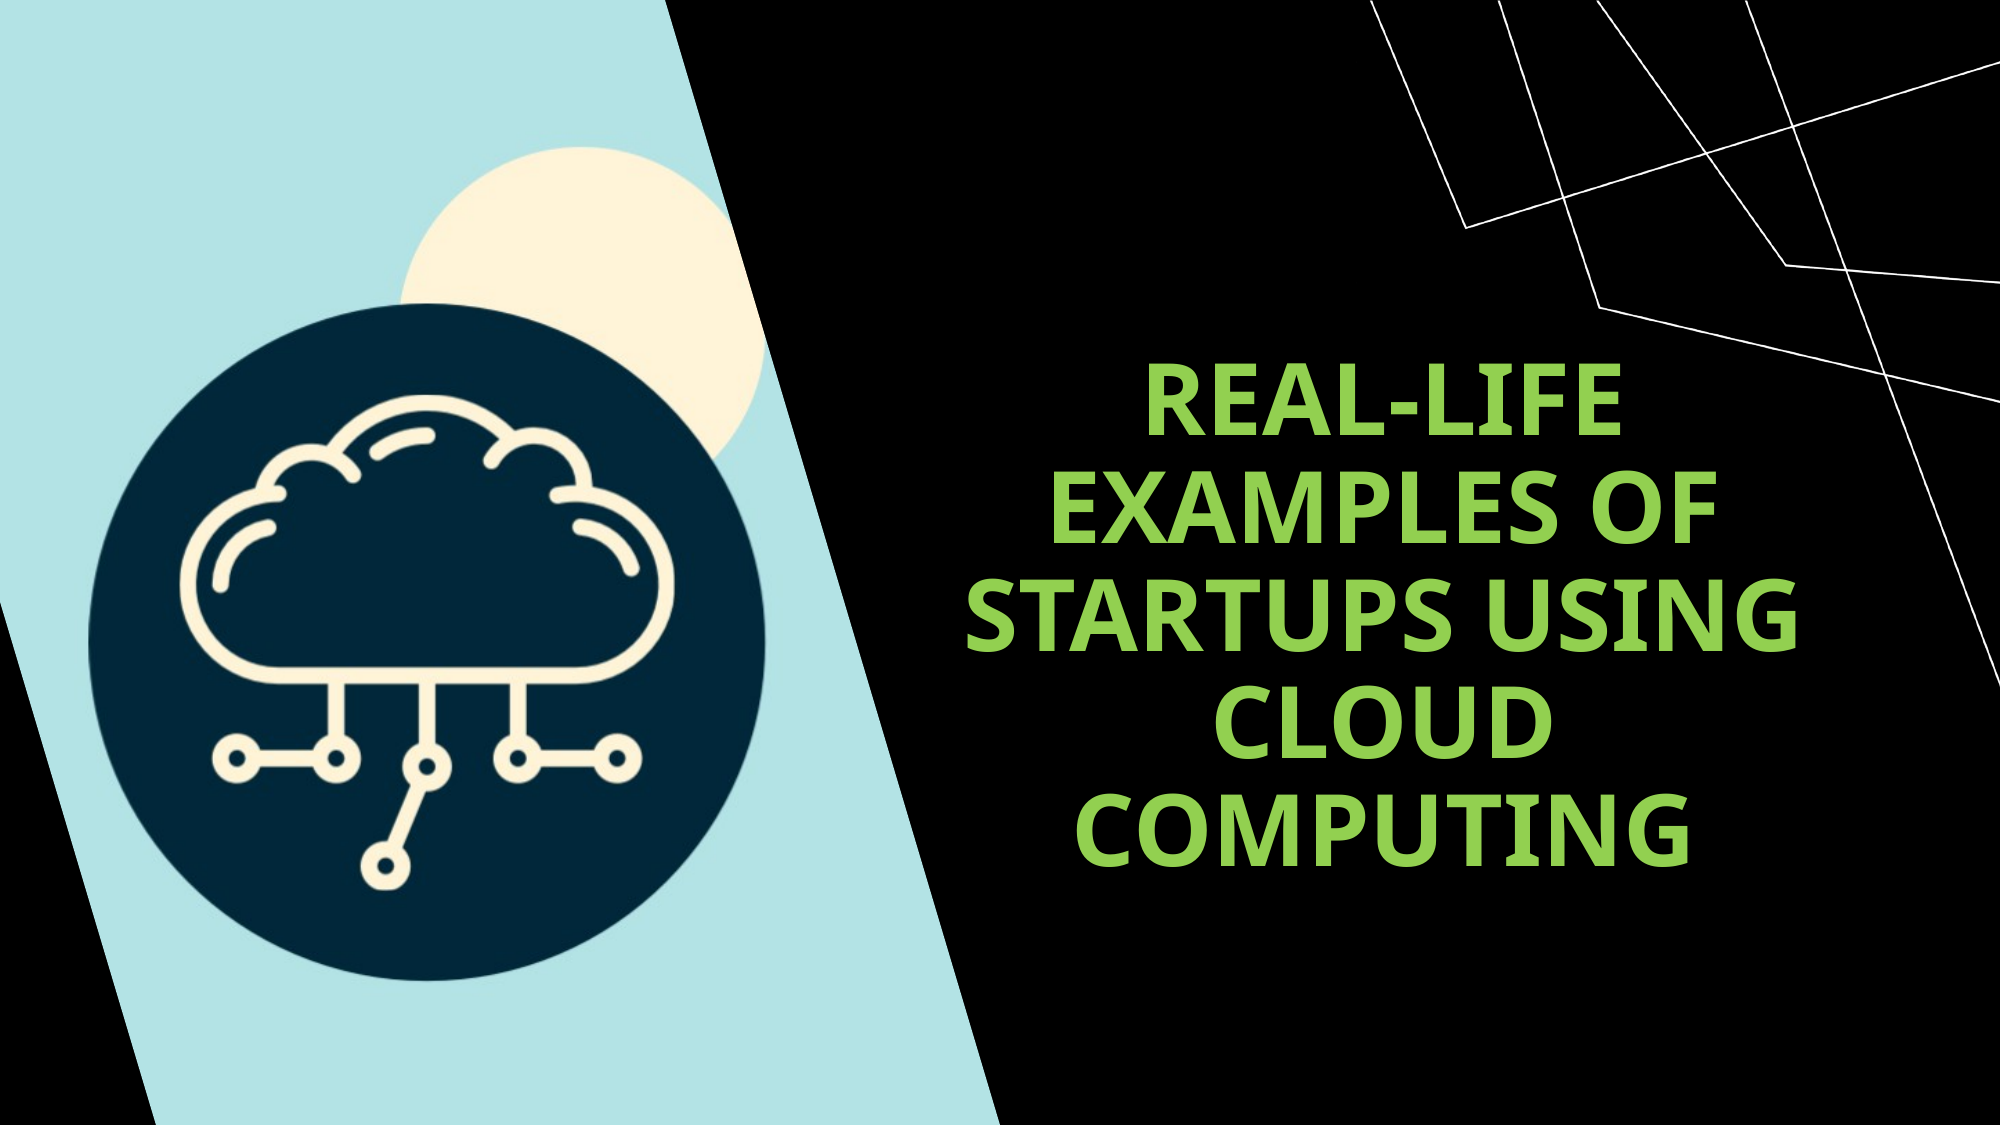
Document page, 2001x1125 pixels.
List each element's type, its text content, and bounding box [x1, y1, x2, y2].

picture [1357, 1, 2000, 718]
picture [0, 0, 1000, 1125]
title Real-Life Examples of Startups Using Cloud Computing [1000, 291, 1896, 896]
